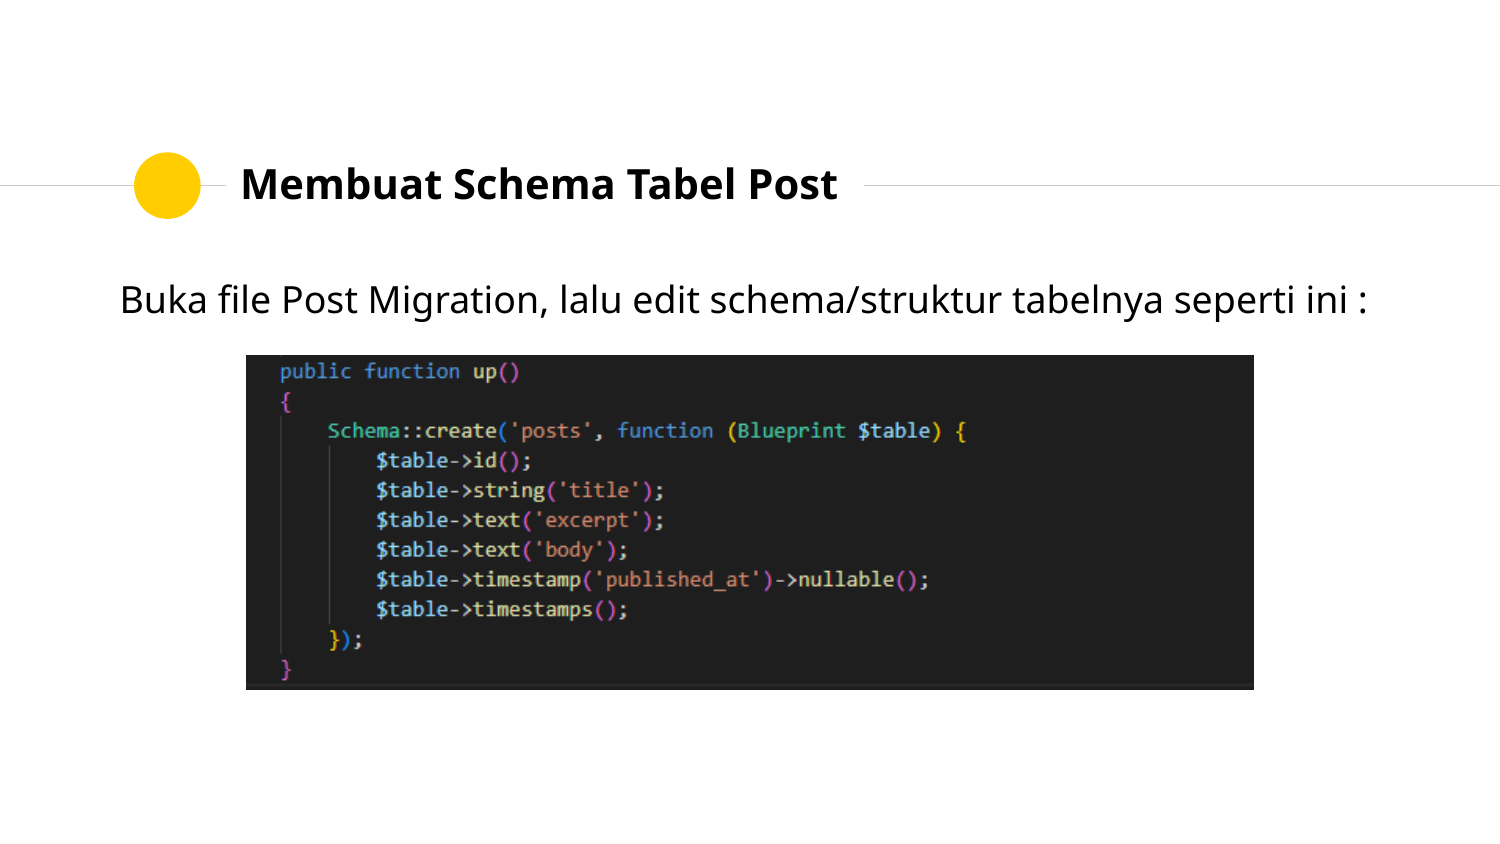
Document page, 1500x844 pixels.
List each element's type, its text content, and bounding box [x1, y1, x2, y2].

text_box Buka file Post Migration, lalu edit schema/struktur tabelnya seperti ini : [104, 268, 1445, 328]
picture [246, 354, 1254, 690]
title Membuat Schema Tabel Post [225, 142, 862, 215]
